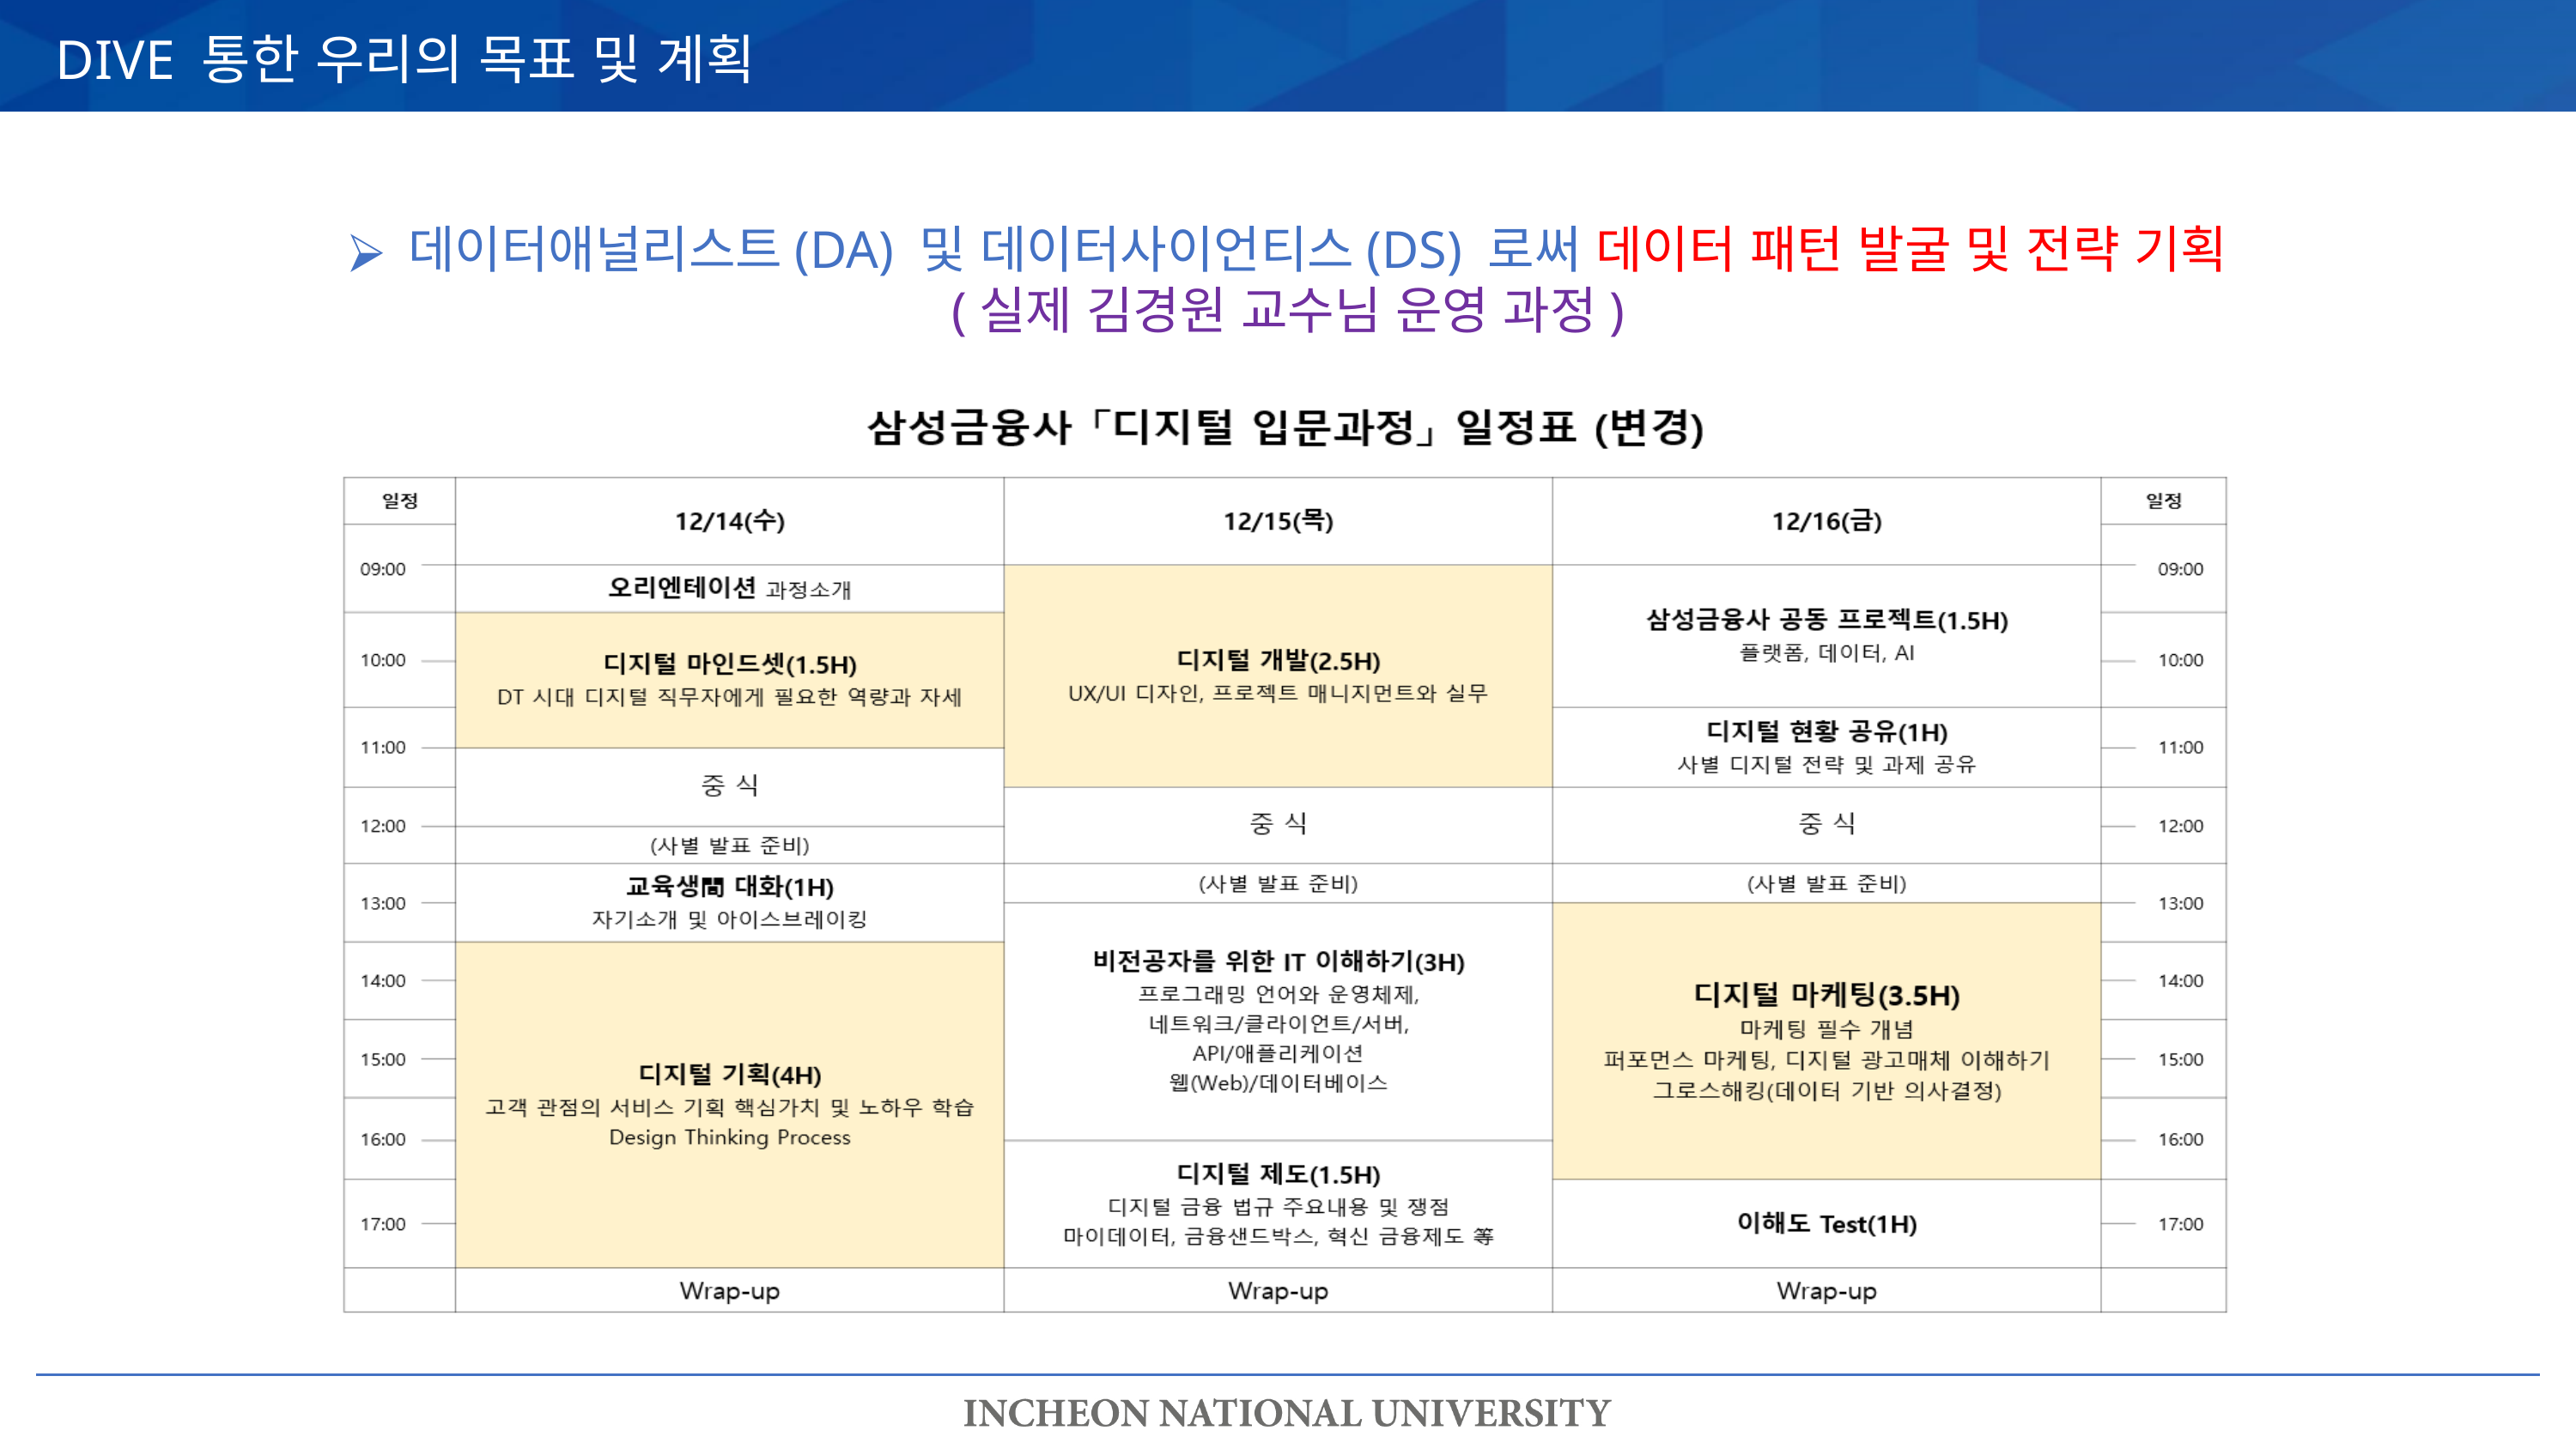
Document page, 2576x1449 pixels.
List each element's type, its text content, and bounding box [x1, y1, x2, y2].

picture [321, 375, 2254, 1329]
picture [964, 1398, 1612, 1427]
text_box 데이터애널리스트(DA) 및 데이터사이언티스(DS) 로써 데이터 패턴 발굴 및 전략 기획 (실제 김경원 교수님 운영 과정) [307, 207, 2269, 382]
picture [0, 0, 2576, 112]
